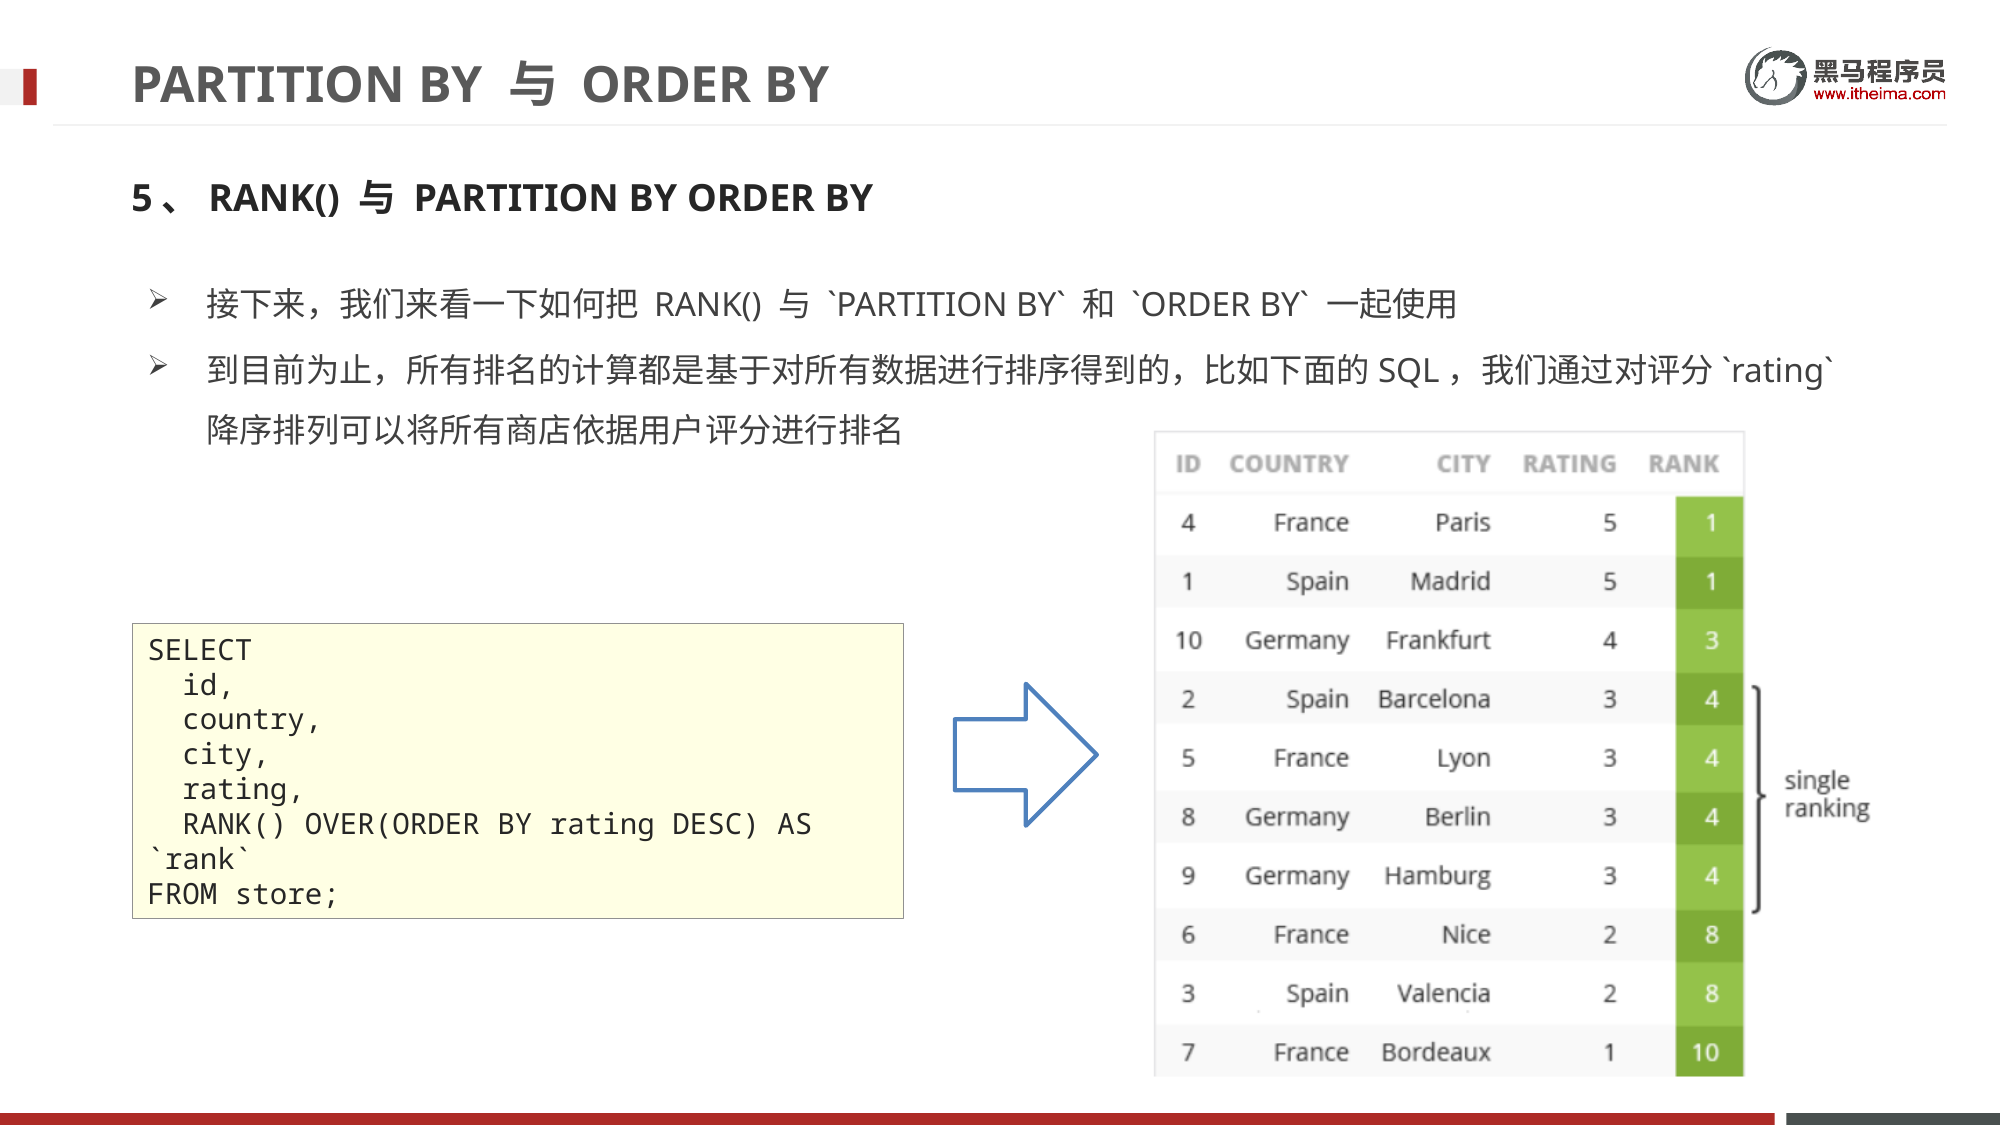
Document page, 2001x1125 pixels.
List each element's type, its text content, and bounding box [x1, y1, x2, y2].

list 5、RANK() 与 PARTITION BY ORDER BY [116, 154, 1880, 239]
text_box SELECT id, country, city, rating, RANK() OVER(ORDER BY rating DESC) AS `rank` FROM store; [132, 623, 904, 918]
title PARTITION BY 与 ORDER BY [116, 40, 1556, 125]
picture [1150, 424, 1881, 1086]
text_box [952, 681, 1099, 828]
list 接下来，我们来看一下如何把 RANK() 与 `PARTITION BY` 和 `ORDER BY` 一起使用 到目前为止，所有排名的计算都是基于对所有数据进行排序得到的，比如下面的SQL，我们通过对评分`rating` 降序排列可以将所有商店依据用户评分进行排名 [132, 255, 1896, 1085]
picture [1744, 46, 1946, 106]
